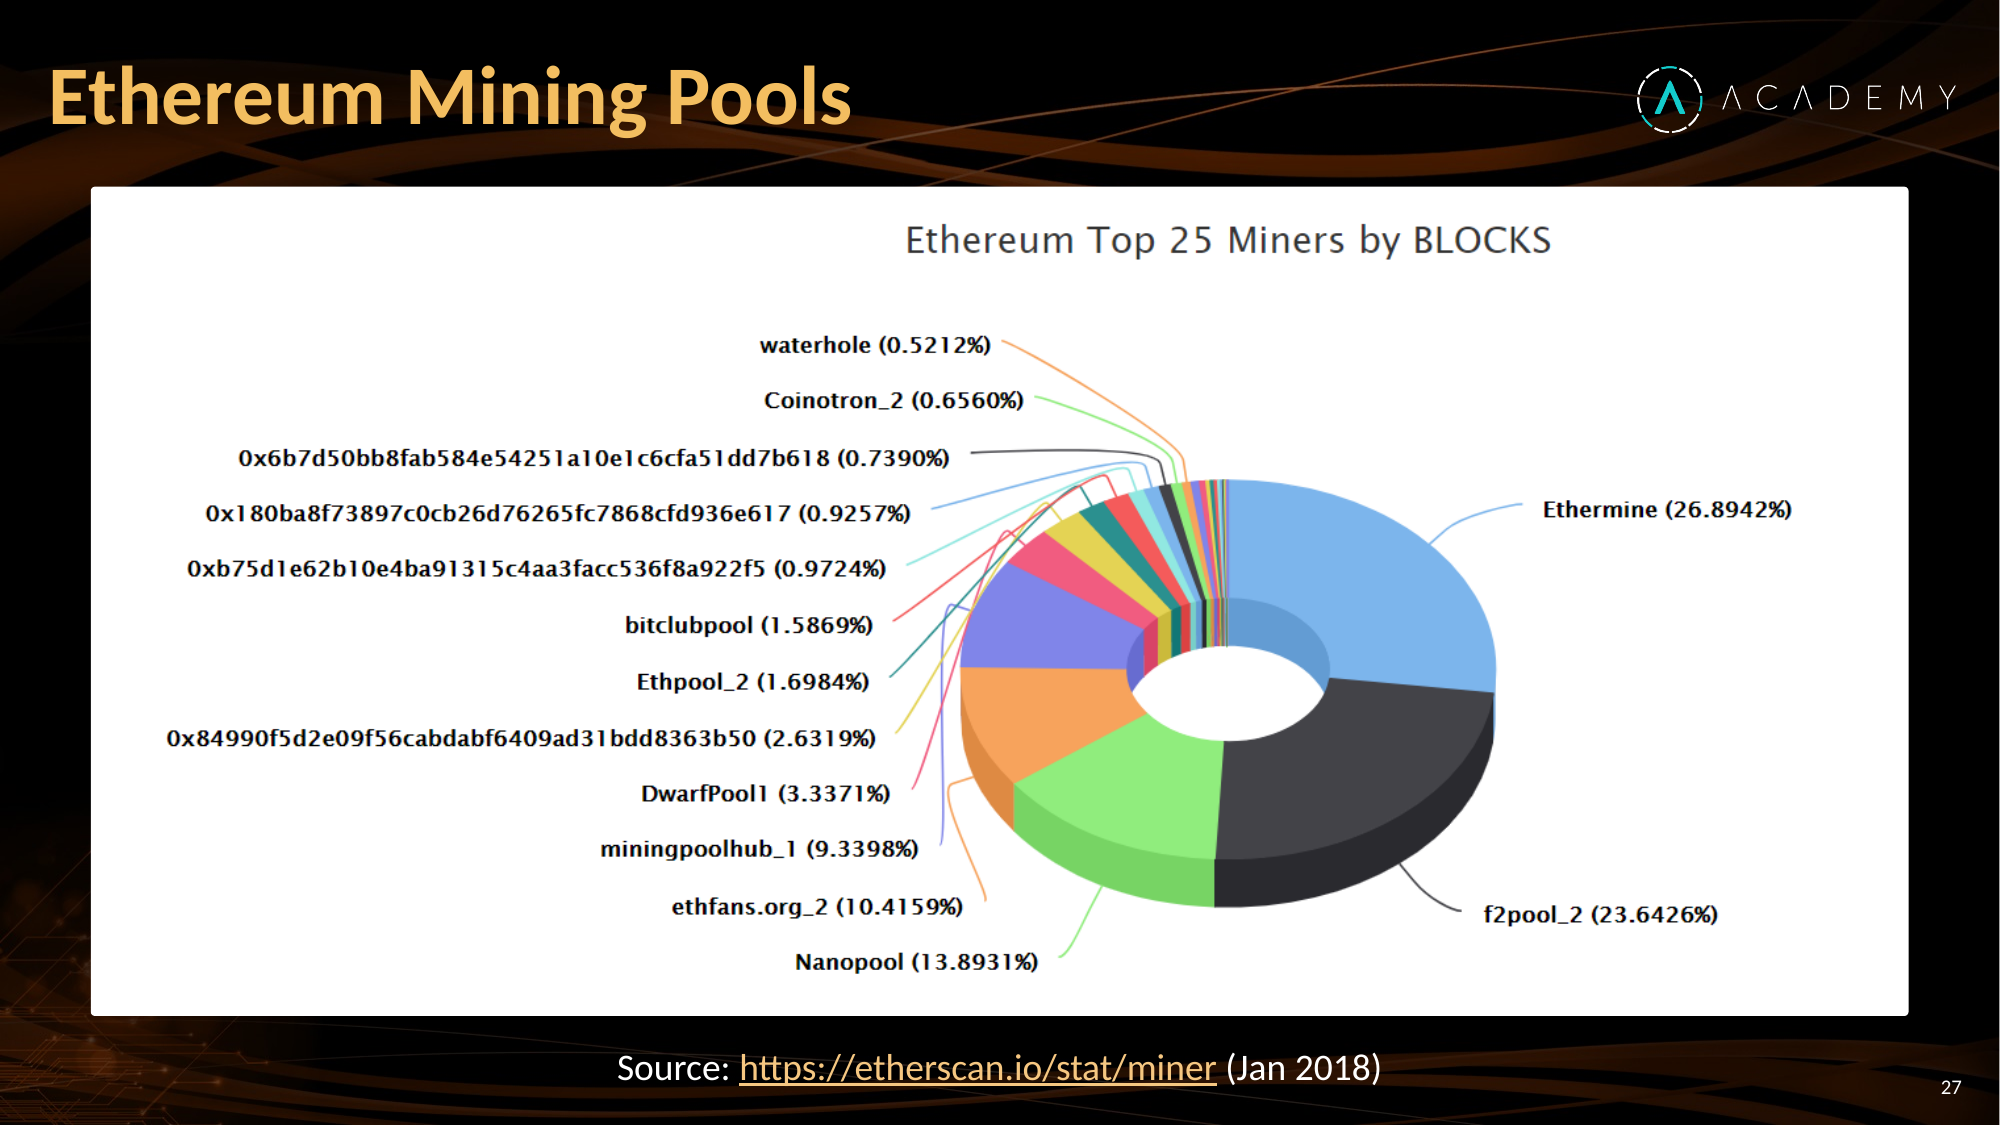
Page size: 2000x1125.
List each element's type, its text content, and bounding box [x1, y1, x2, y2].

slide_number 27 [1897, 1070, 1968, 1103]
picture [0, 0, 2000, 1125]
title Ethereum Mining Pools [30, 6, 1602, 189]
text_box Source: https://etherscan.io/stat/miner (Jan 2018) [602, 1036, 1398, 1096]
